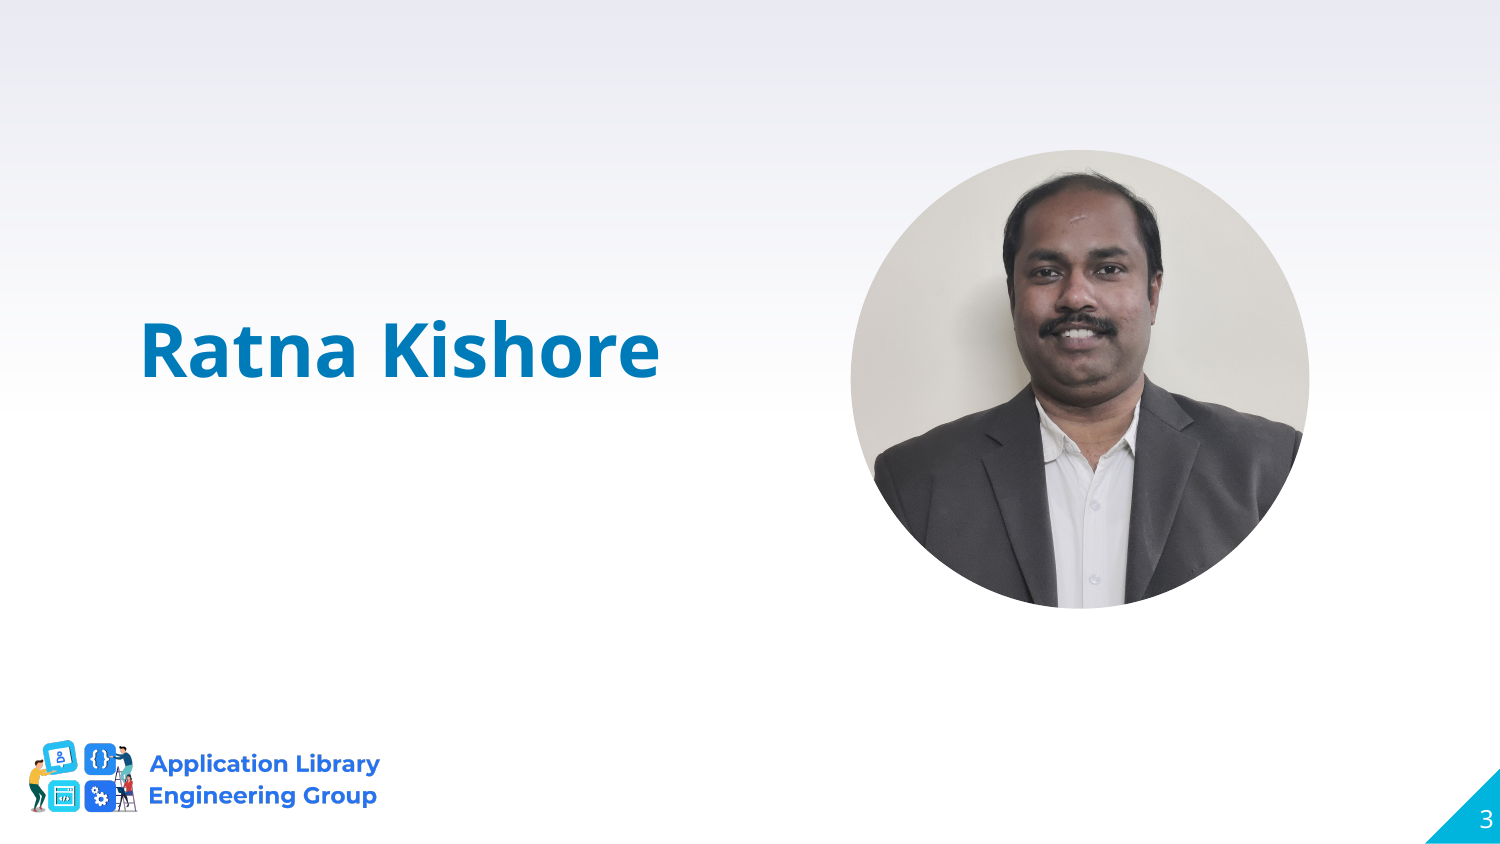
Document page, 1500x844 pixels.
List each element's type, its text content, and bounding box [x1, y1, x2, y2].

picture [0, 699, 416, 844]
subtitle Ratna Kishore [138, 293, 845, 609]
picture [850, 149, 1310, 609]
slide_number 3 [1418, 760, 1494, 838]
